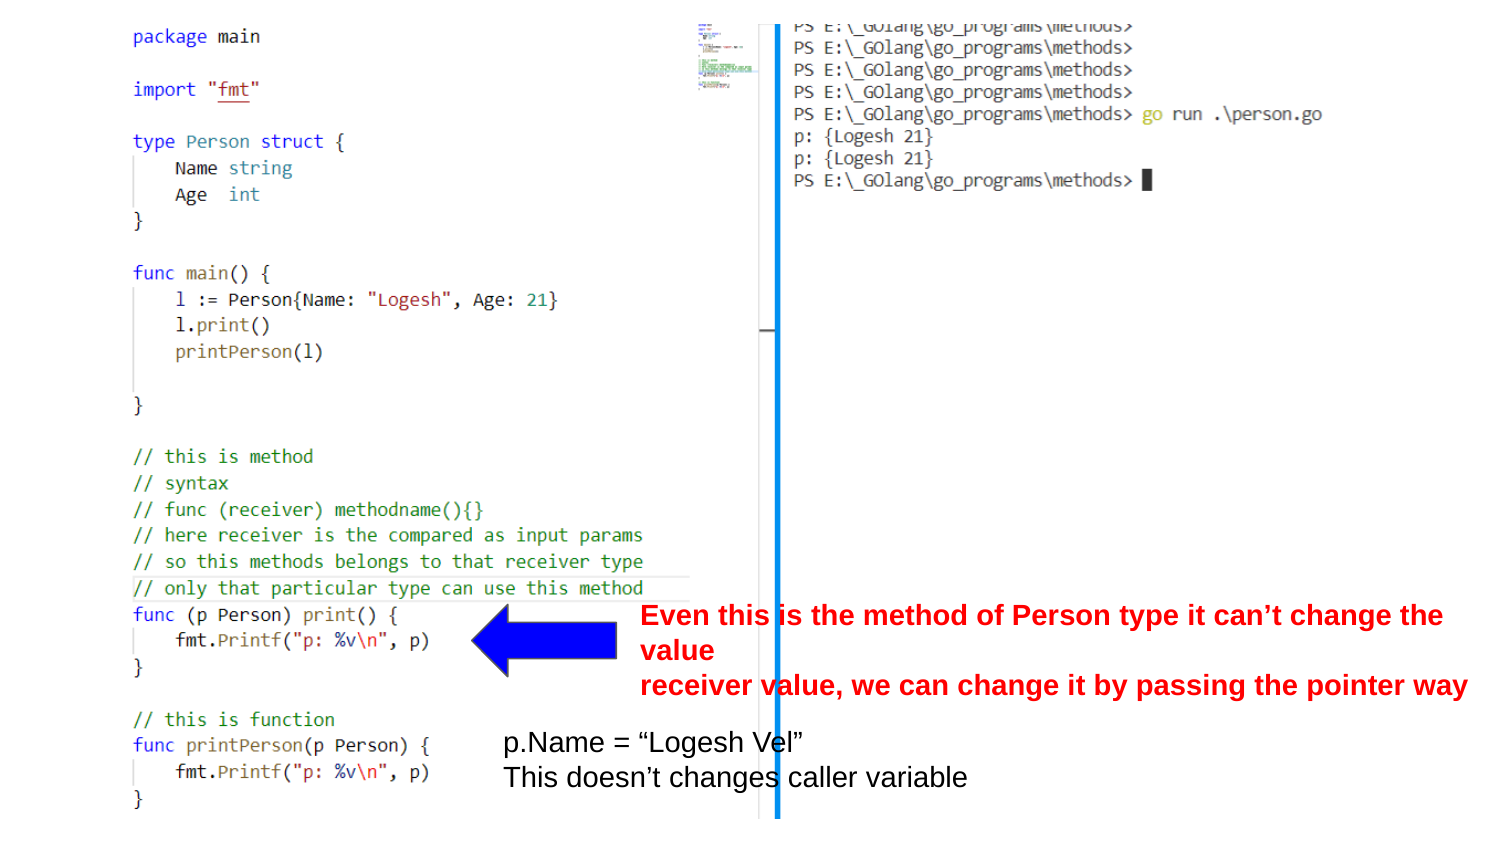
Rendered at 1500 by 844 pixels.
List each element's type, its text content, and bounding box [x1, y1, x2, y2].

picture [105, 24, 1395, 819]
text_box Even this is the method of Person type it can’t change the value receiver value, we can change it by passing the pointer way [1399, 581, 1494, 717]
